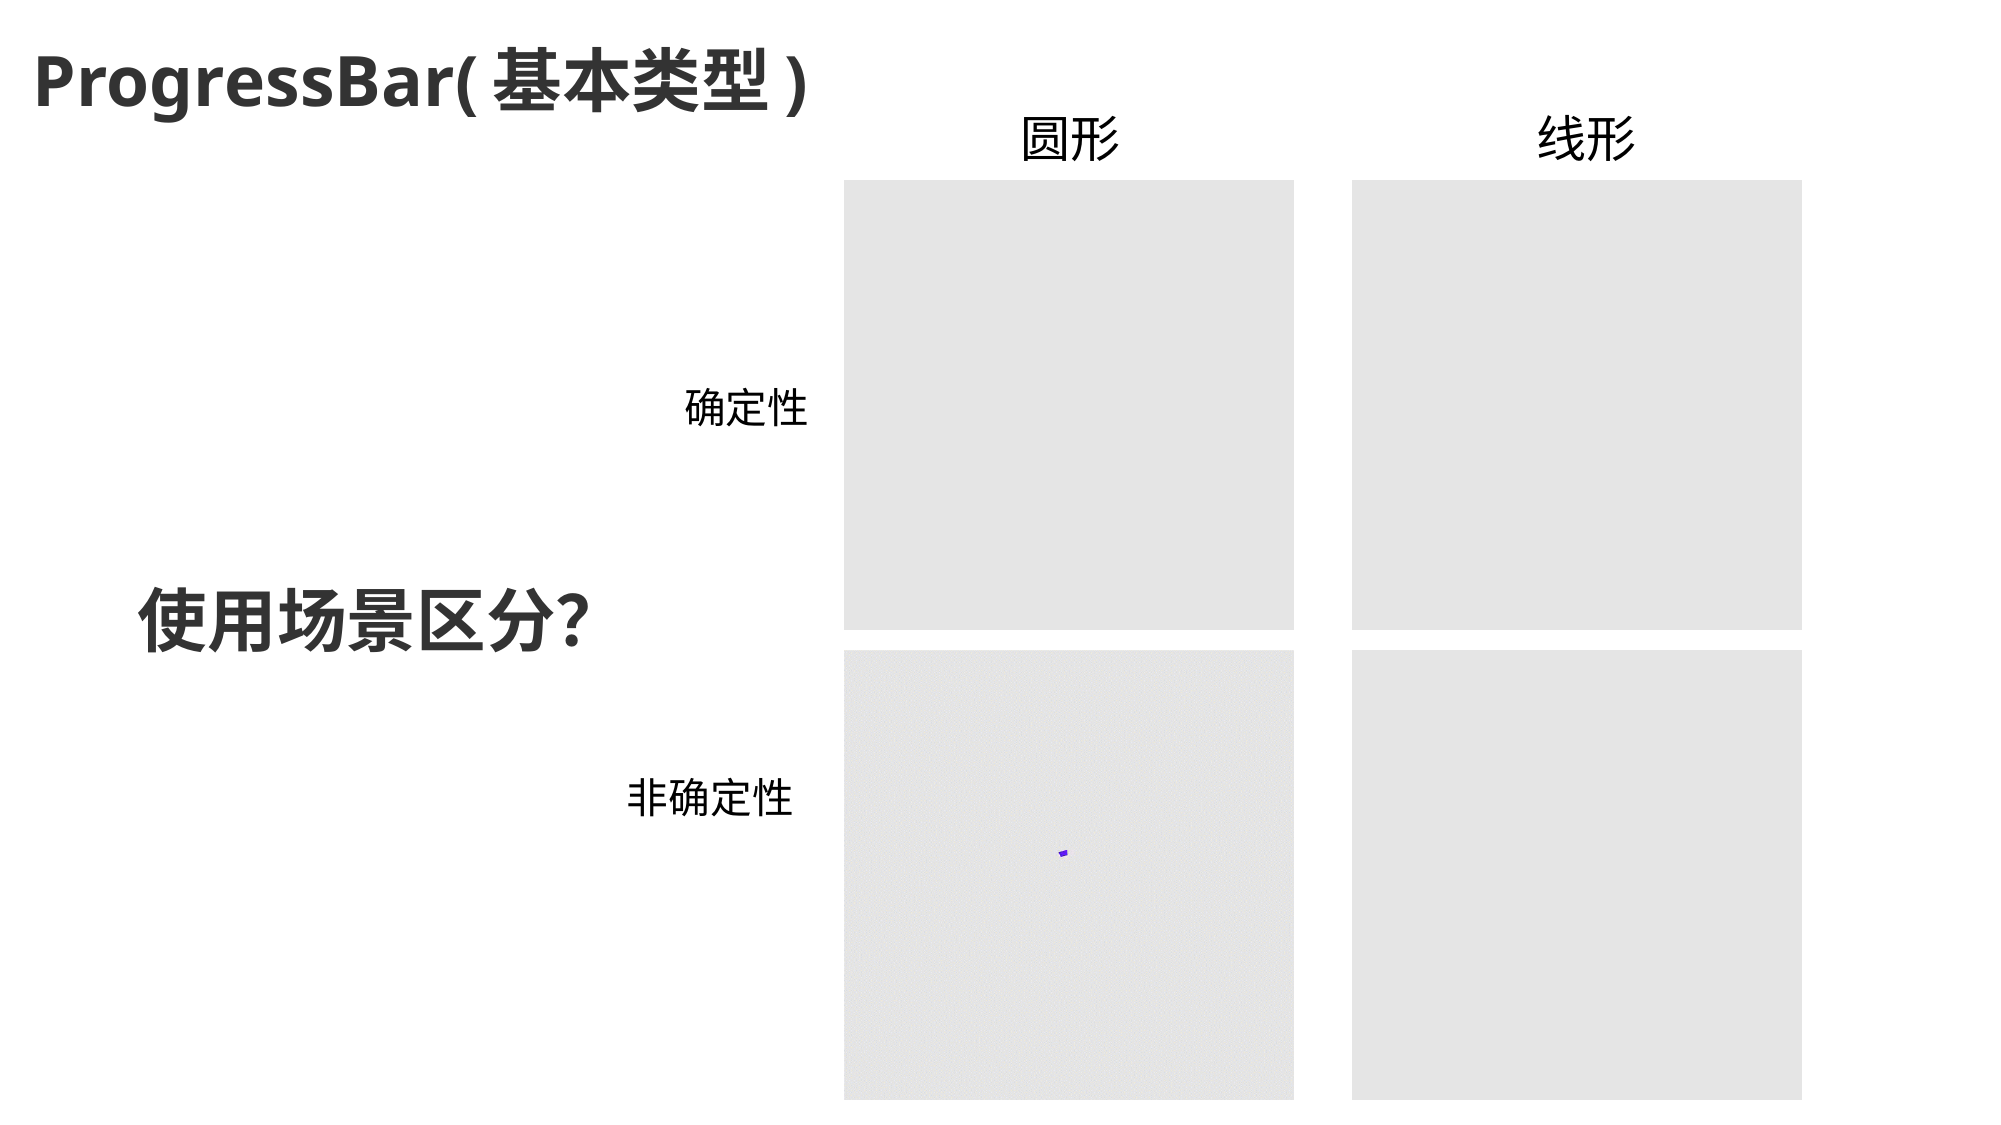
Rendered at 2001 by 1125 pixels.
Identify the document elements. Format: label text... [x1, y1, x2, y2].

text_box 线形 [1522, 99, 1671, 175]
text_box 圆形 [1005, 99, 1155, 175]
text_box 非确定性 [612, 764, 825, 830]
text_box 确定性 [669, 374, 843, 440]
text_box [1351, 179, 1803, 631]
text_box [1351, 649, 1803, 1101]
text_box 使用场景区分？ [122, 559, 649, 689]
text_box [843, 649, 1295, 1101]
title ProgressBar(基本类型) [17, 18, 938, 149]
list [843, 179, 1295, 631]
